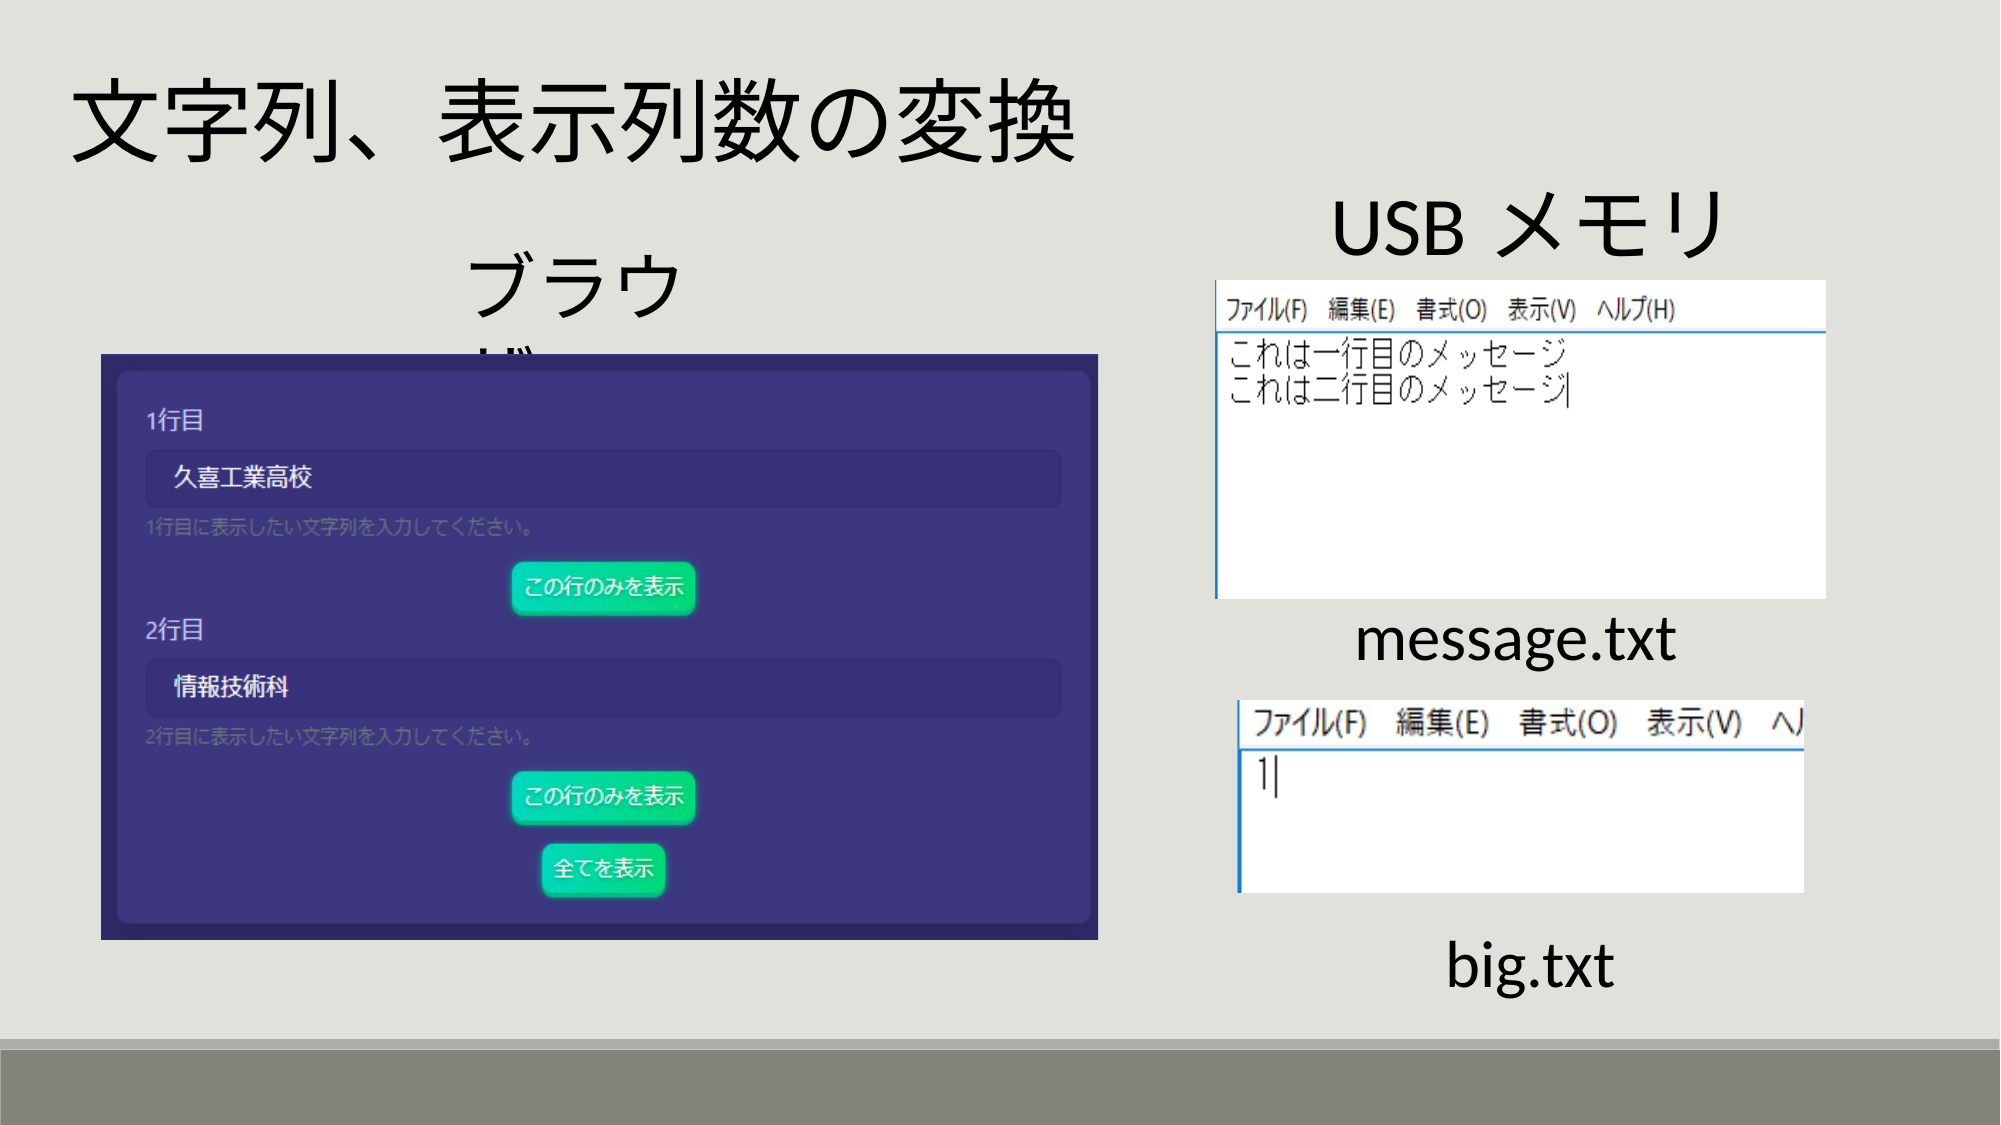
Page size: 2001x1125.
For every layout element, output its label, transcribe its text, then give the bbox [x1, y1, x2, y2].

picture [1214, 279, 1827, 600]
text_box USBメモリ [1315, 164, 1752, 277]
picture [100, 353, 1099, 941]
text_box big.txt [1430, 913, 1638, 1009]
text_box message.txt [1339, 607, 1702, 682]
picture [1236, 700, 1805, 894]
text_box ブラウザ [446, 233, 753, 350]
text_box 文字列、表示列数の変換 [54, 55, 1743, 181]
